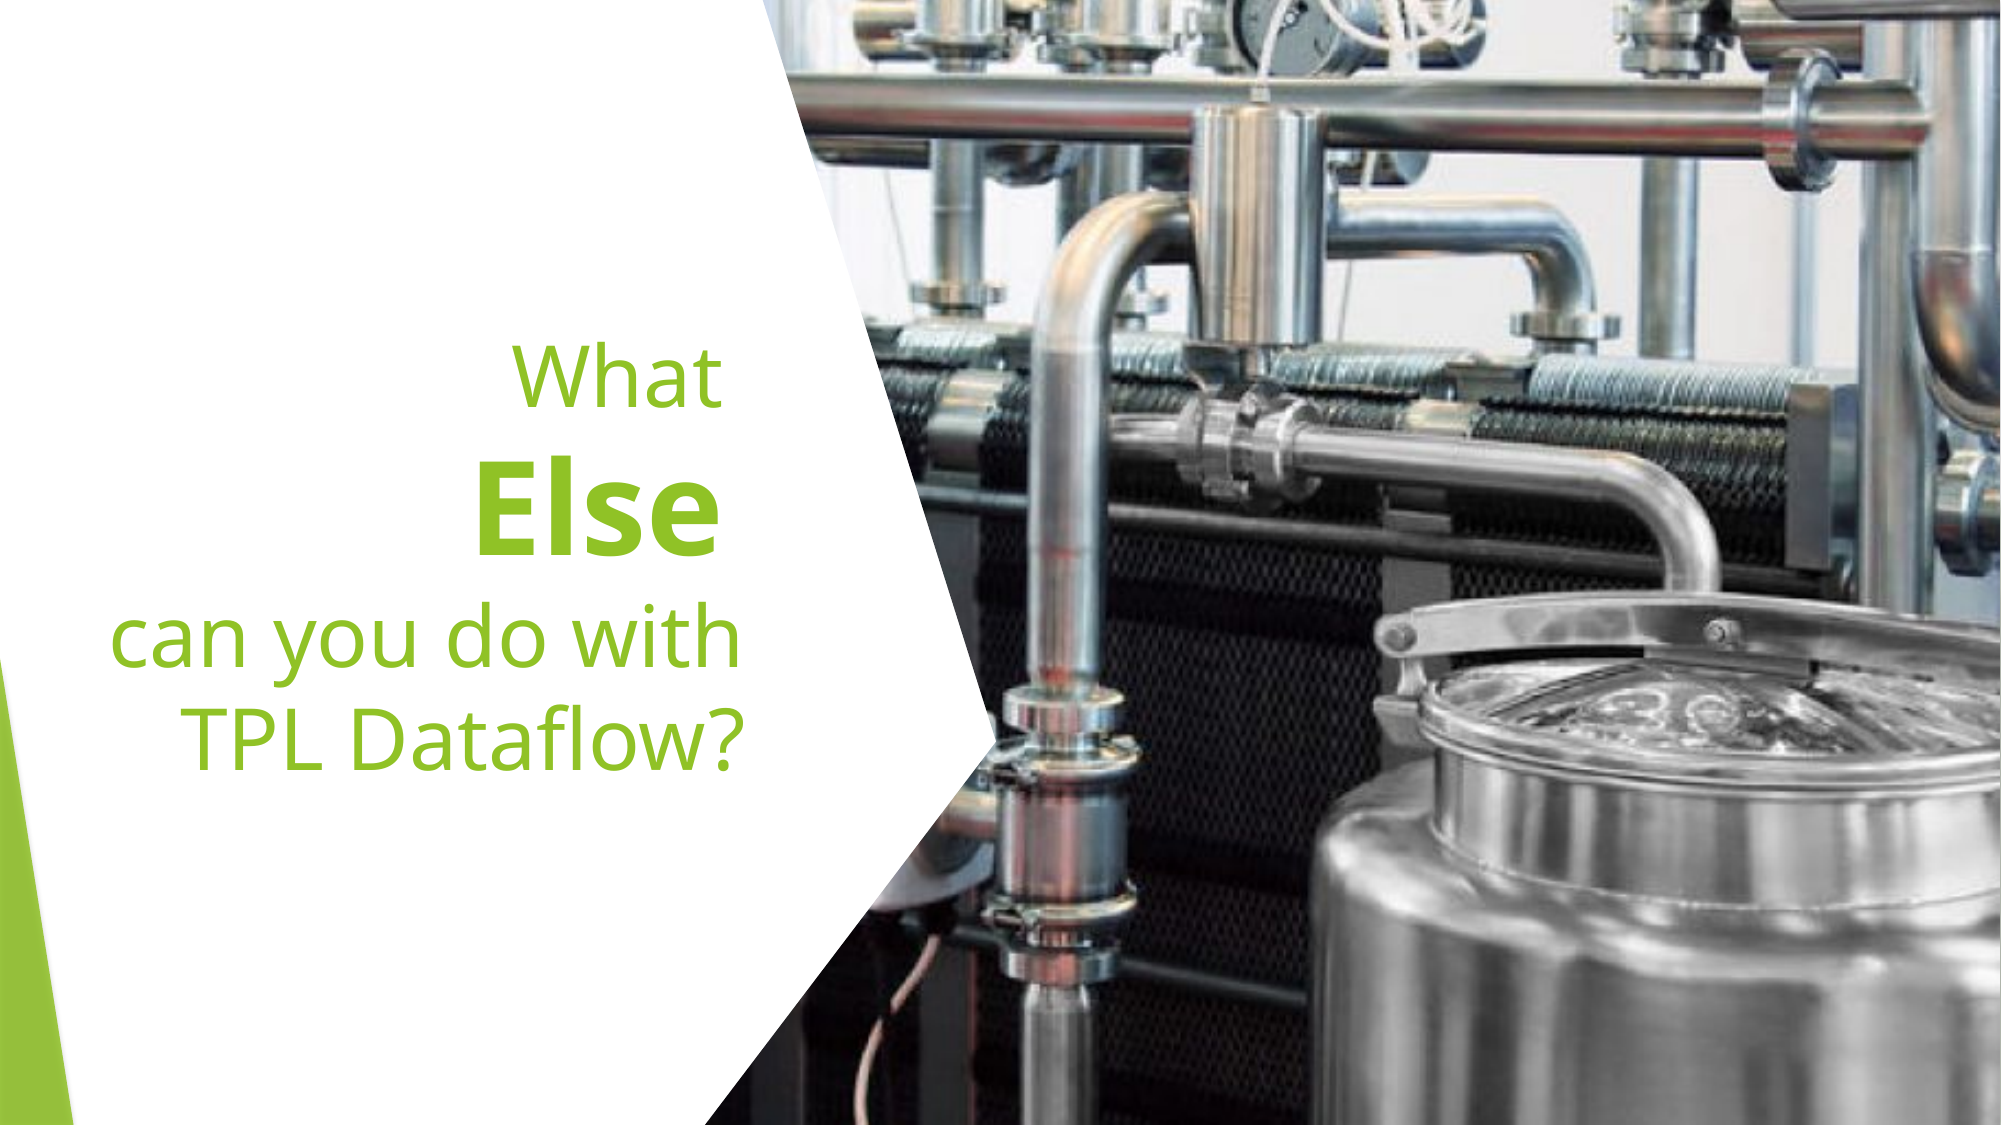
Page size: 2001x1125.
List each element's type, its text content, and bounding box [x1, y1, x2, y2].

picture [699, 0, 2000, 1125]
title What Else can you do with TPL Dataflow? [90, 273, 695, 795]
